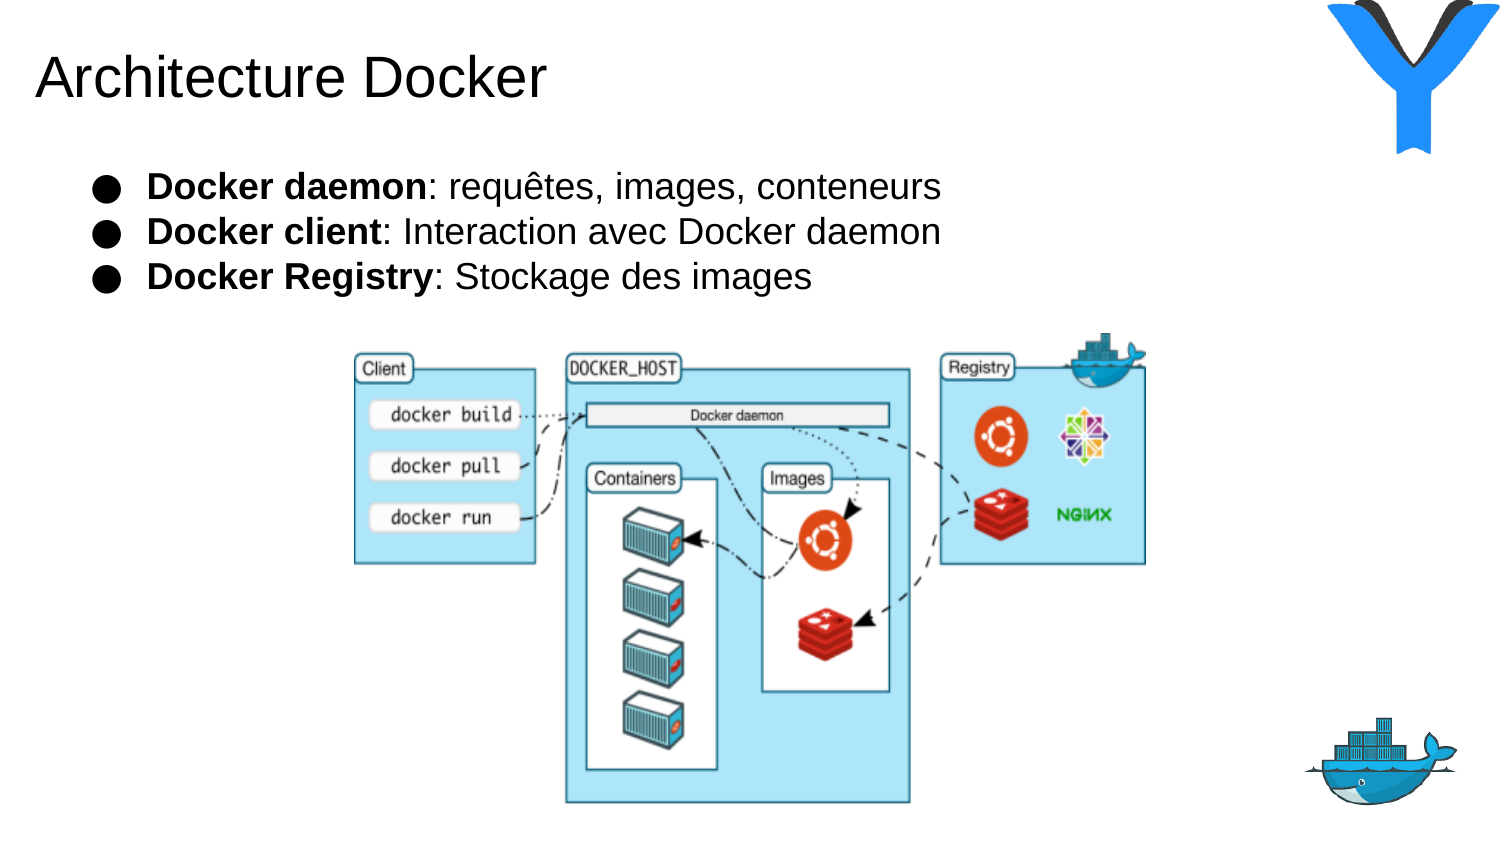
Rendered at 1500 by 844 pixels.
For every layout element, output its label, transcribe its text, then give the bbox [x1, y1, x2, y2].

picture [353, 333, 1147, 805]
picture [1327, 0, 1500, 154]
text_box Docker daemon: requêtes, images, conteneurs Docker client: Interaction avec Docker daemon Docker Registry: Stockage des images [56, 147, 1382, 664]
title Architecture Docker [20, 37, 1322, 132]
picture [1259, 678, 1500, 844]
